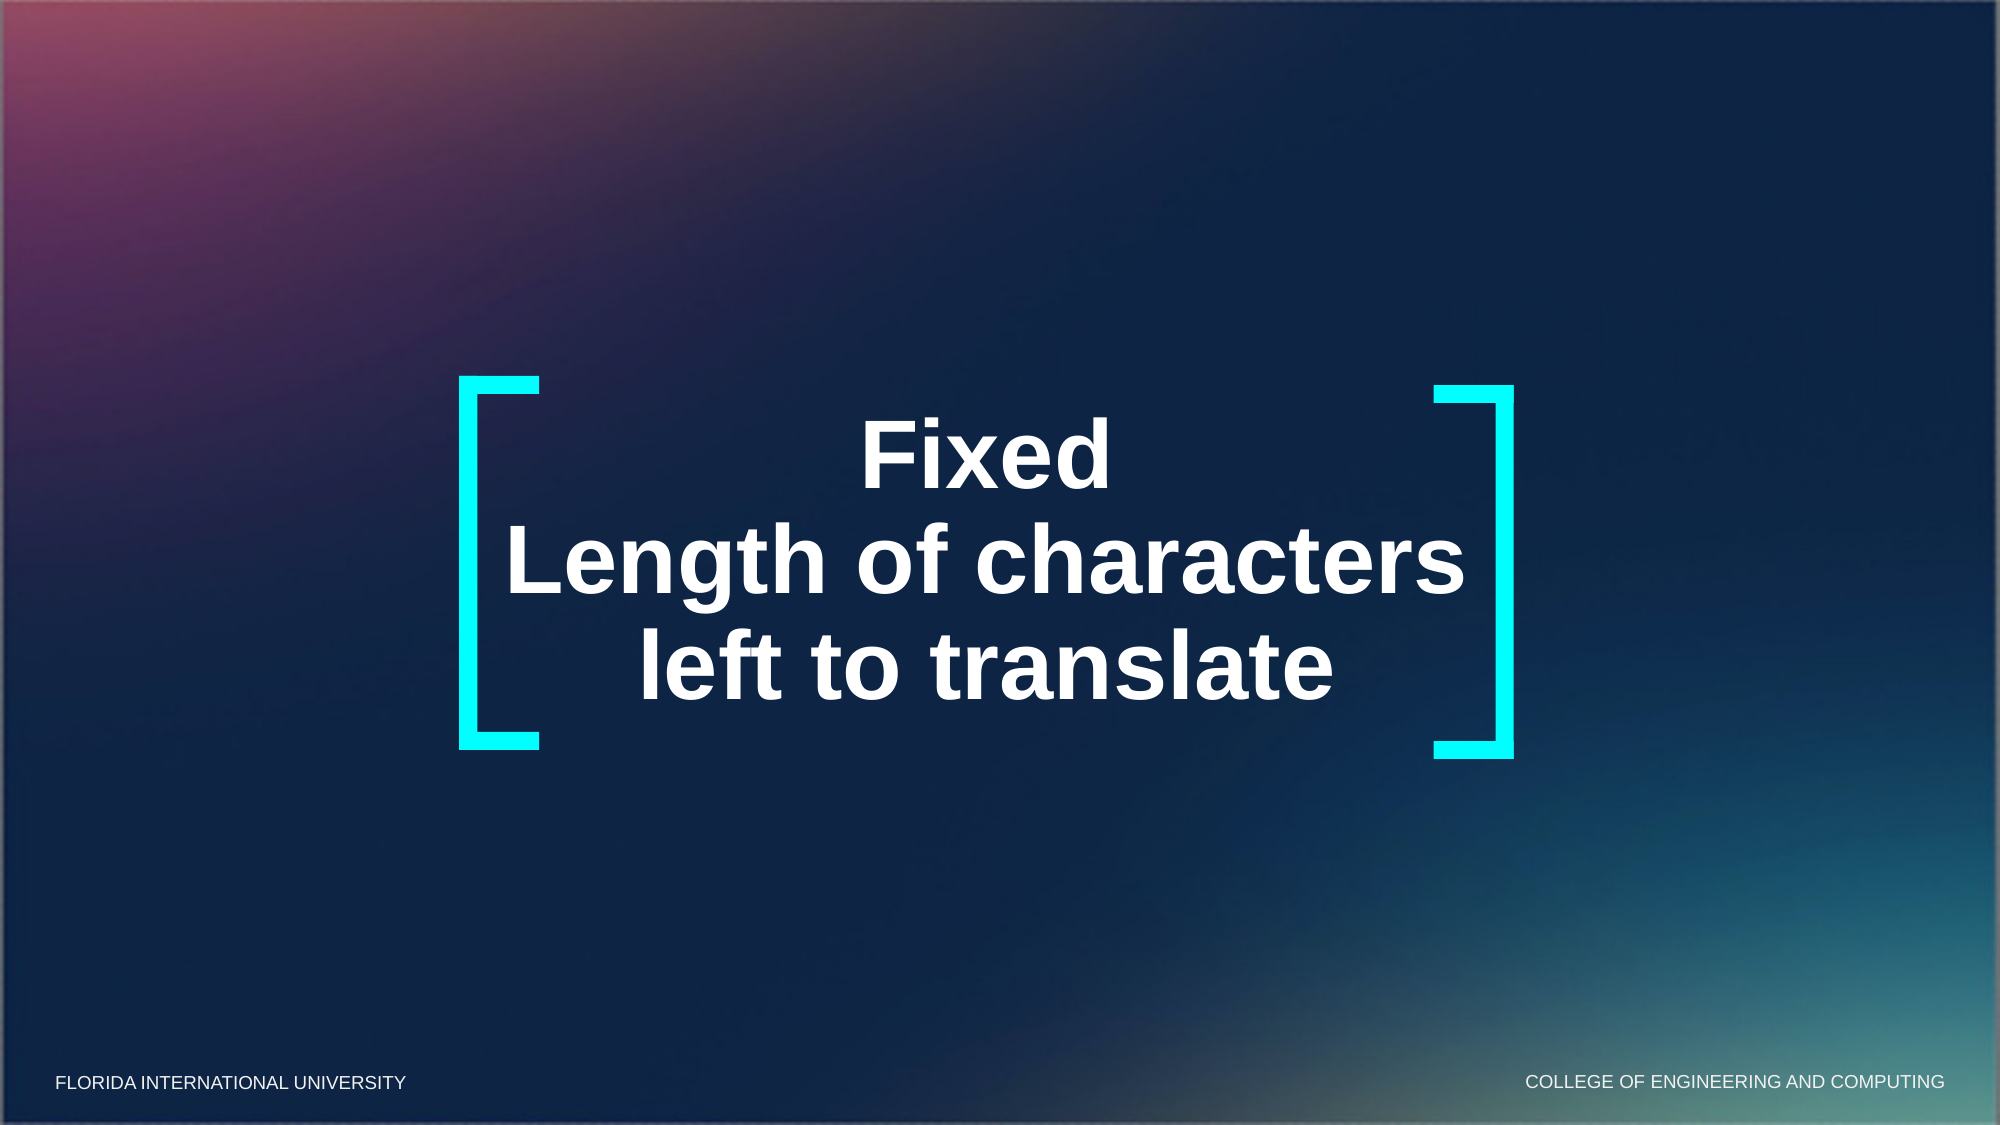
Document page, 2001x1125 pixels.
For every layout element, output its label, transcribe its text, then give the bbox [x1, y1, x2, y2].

list Fixed Length of characters left to translate [544, 395, 1428, 729]
picture [0, 0, 2000, 1125]
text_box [458, 375, 540, 751]
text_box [1433, 384, 1514, 760]
